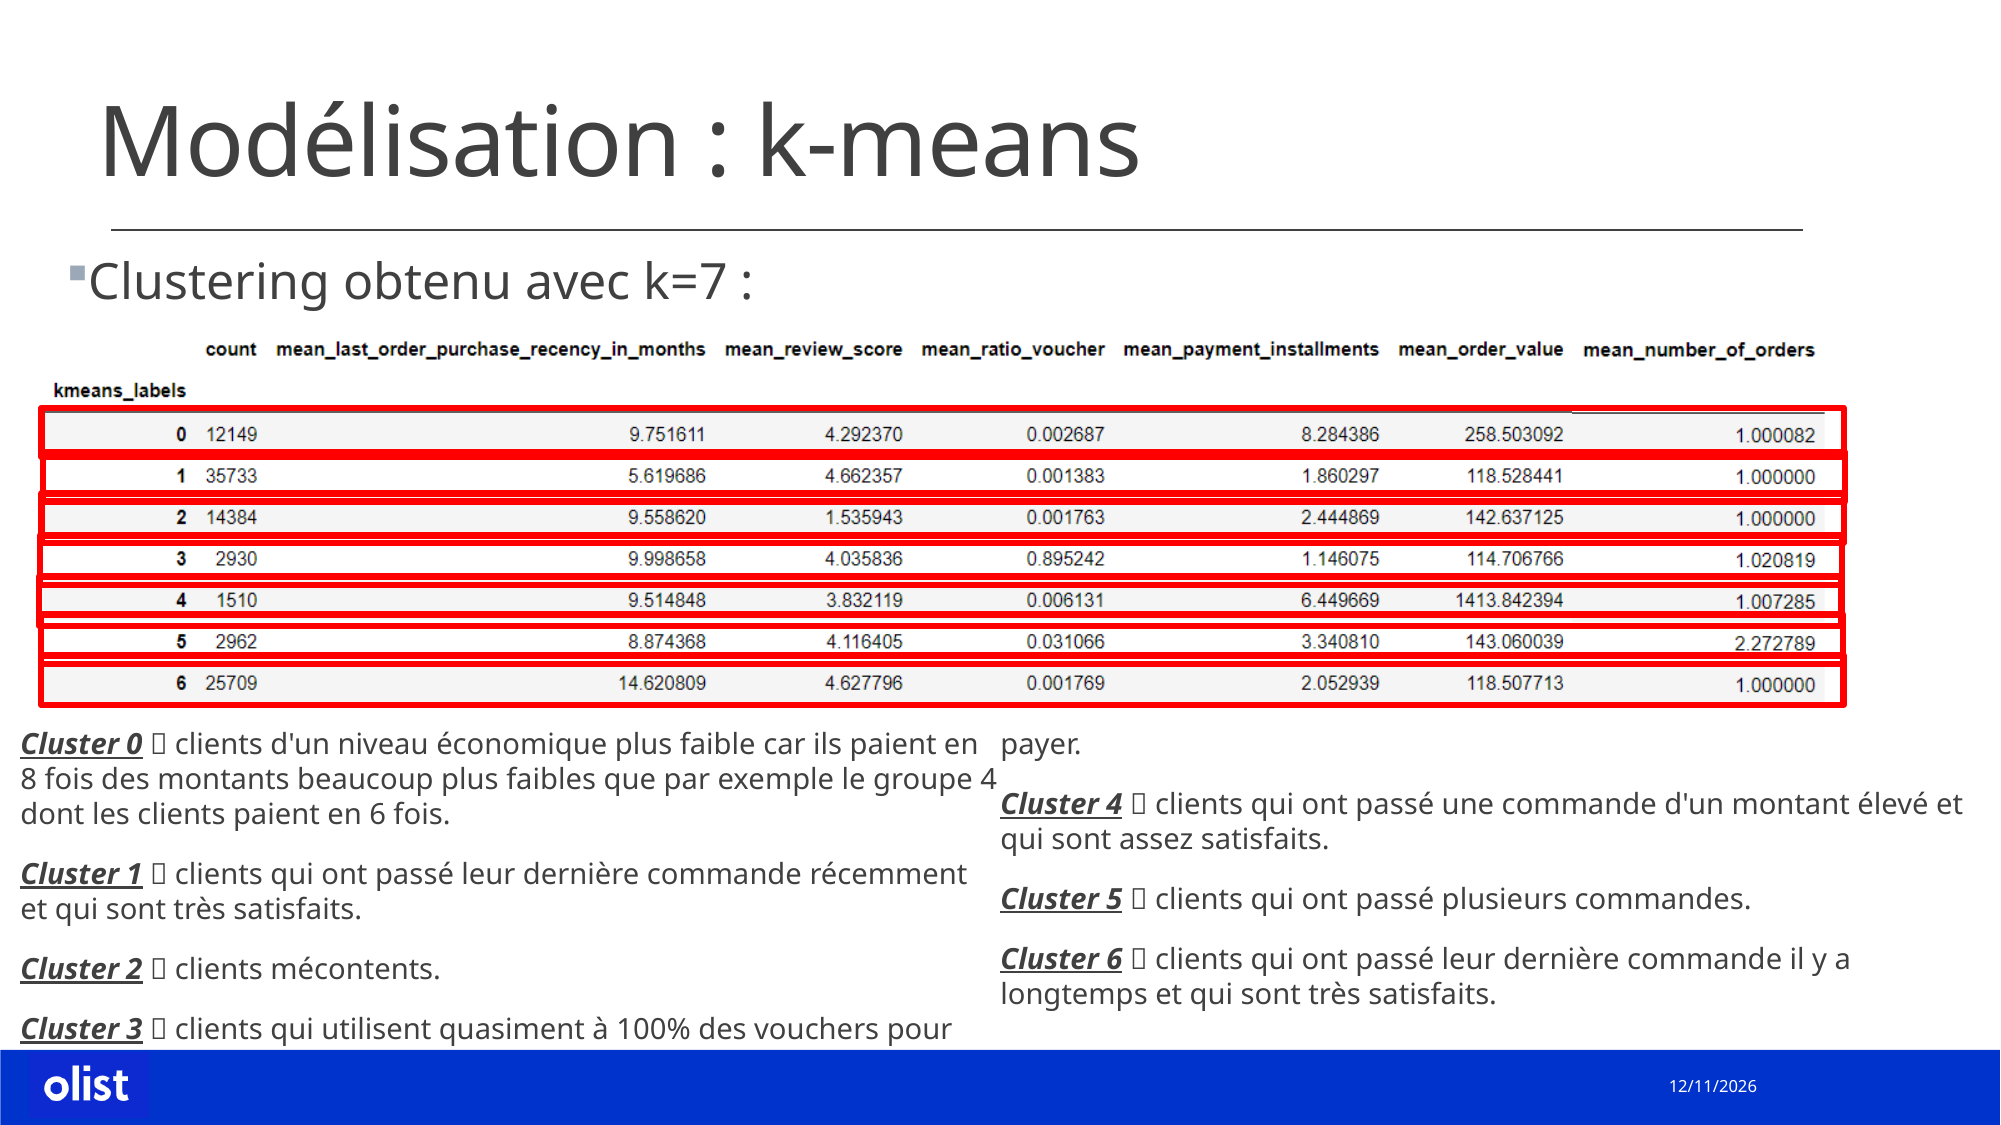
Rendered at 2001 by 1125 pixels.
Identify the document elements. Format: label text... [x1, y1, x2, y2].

text_box Cluster 0  clients d'un niveau économique plus faible car ils paient en 8 fois des montants beaucoup plus faibles que par exemple le groupe 4 dont les clients paient en 6 fois. Cluster 1  clients qui ont passé leur dernière commande récemment et qui sont très satisfaits. Cluster 2  clients mécontents. Cluster 3  clients qui utilisent quasiment à 100% des vouchers pour payer. Cluster 4  clients qui ont passé une commande d'un montant élevé et qui sont assez satisfaits. Cluster 5  clients qui ont passé plusieurs commandes. Cluster 6  clients qui ont passé leur dernière commande il y a longtemps et qui sont très satisfaits. [20, 717, 1981, 1046]
list Clustering obtenu avec k=7 : [66, 241, 1825, 324]
title Modélisation : k-means [82, 47, 1830, 204]
picture [29, 1052, 149, 1118]
text_box [1841, 451, 1846, 503]
text_box [1841, 654, 1845, 706]
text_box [40, 326, 1831, 713]
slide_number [1348, 1057, 1773, 1118]
text_box [1841, 492, 1845, 544]
text_box [1841, 406, 1845, 451]
